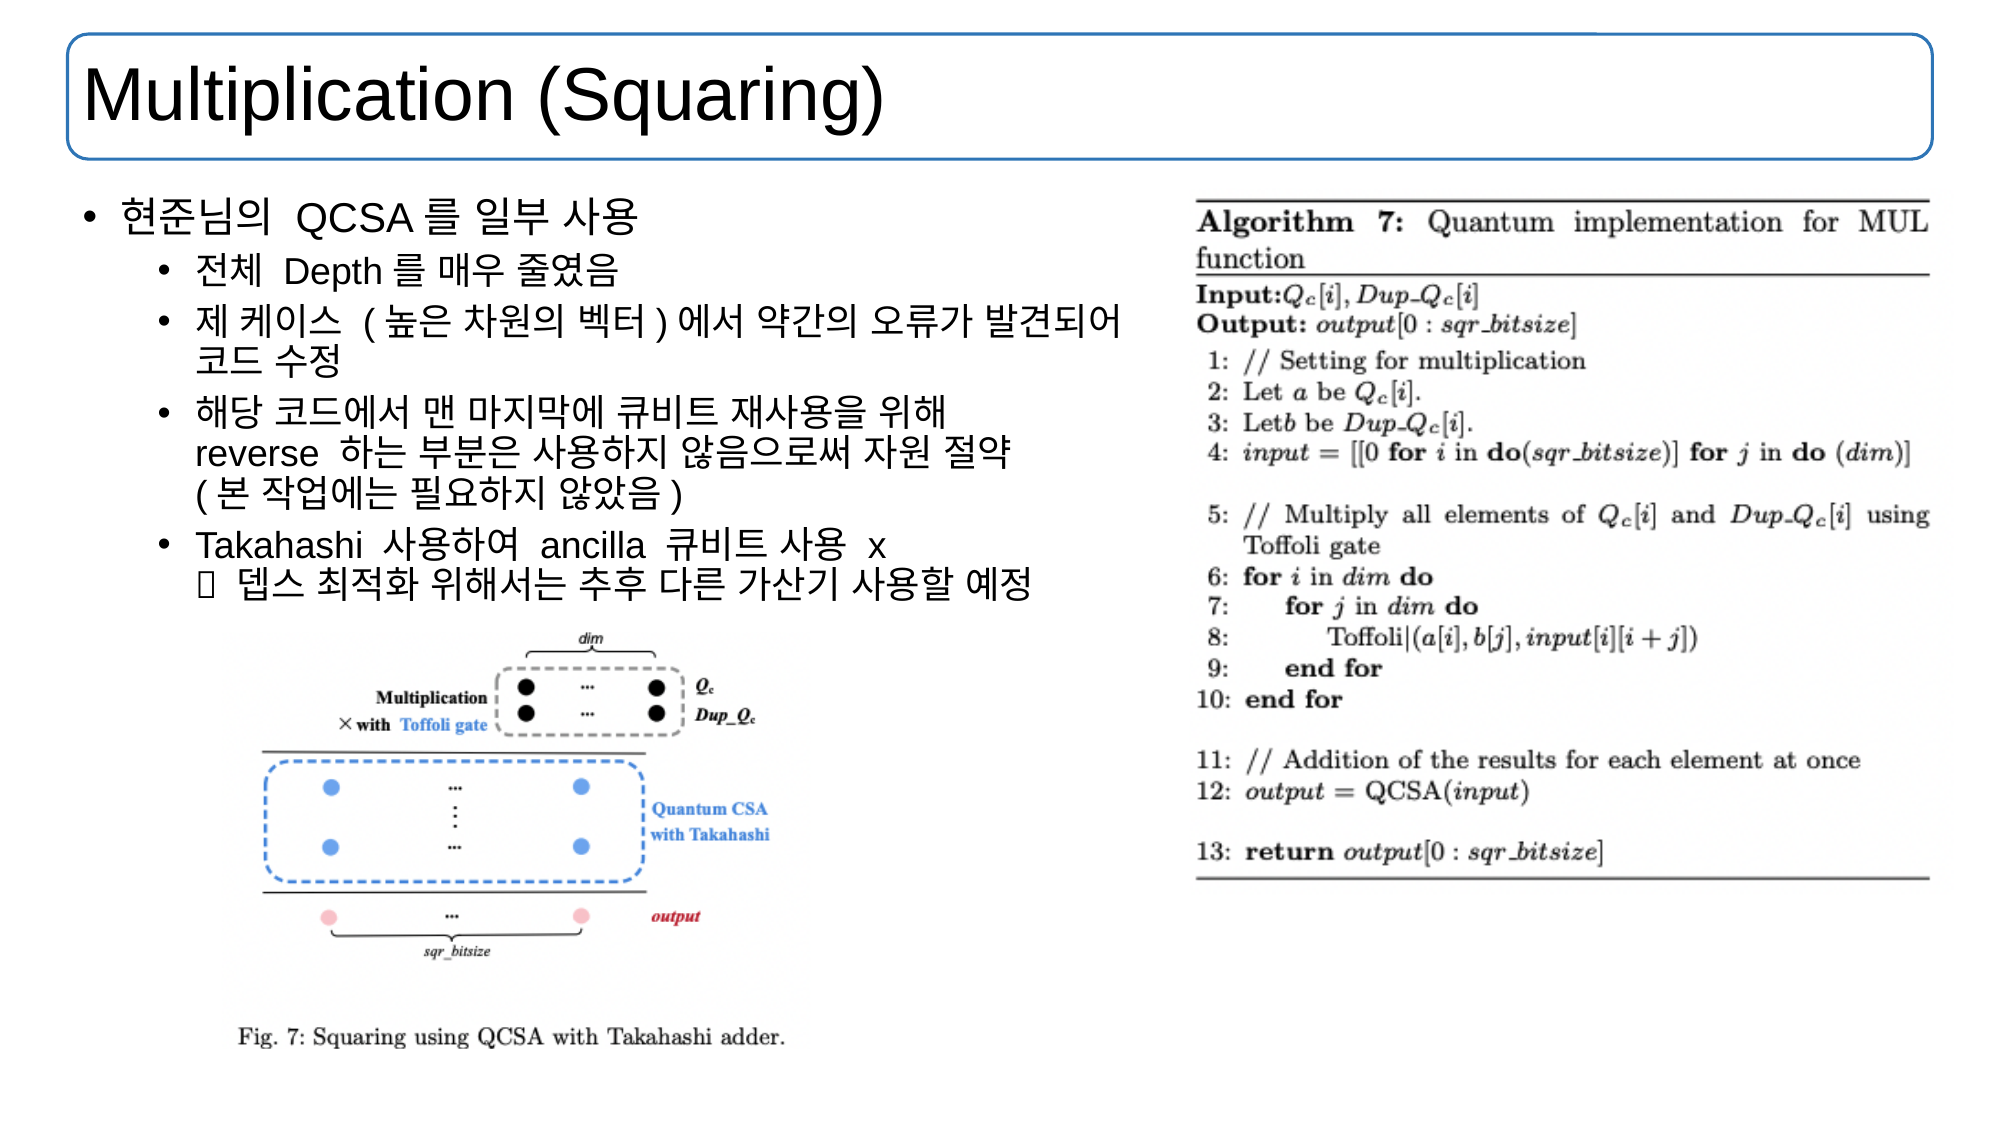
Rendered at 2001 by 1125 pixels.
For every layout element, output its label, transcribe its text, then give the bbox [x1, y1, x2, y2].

picture [221, 632, 811, 1049]
title Multiplication (Squaring) [67, 34, 1933, 160]
list 현준님의 QCSA를 일부 사용 전체 Depth를 매우 줄였음 제 케이스 (높은 차원의 벡터)에서 약간의 오류가 발견되어 코드 수정 해당 코드에서 맨 마지막에 큐비트 재사용을 위해 reverse 하는 부분은 사용하지 않음으로써 자원 절약 (본 작업에는 필요하지 않았음) Takahashi 사용하여 ancilla 큐비트 사용 x  뎁스 최적화 위해서는 추후 다른 가산기 사용할 예정 [67, 189, 1933, 1019]
picture [1189, 188, 1954, 895]
